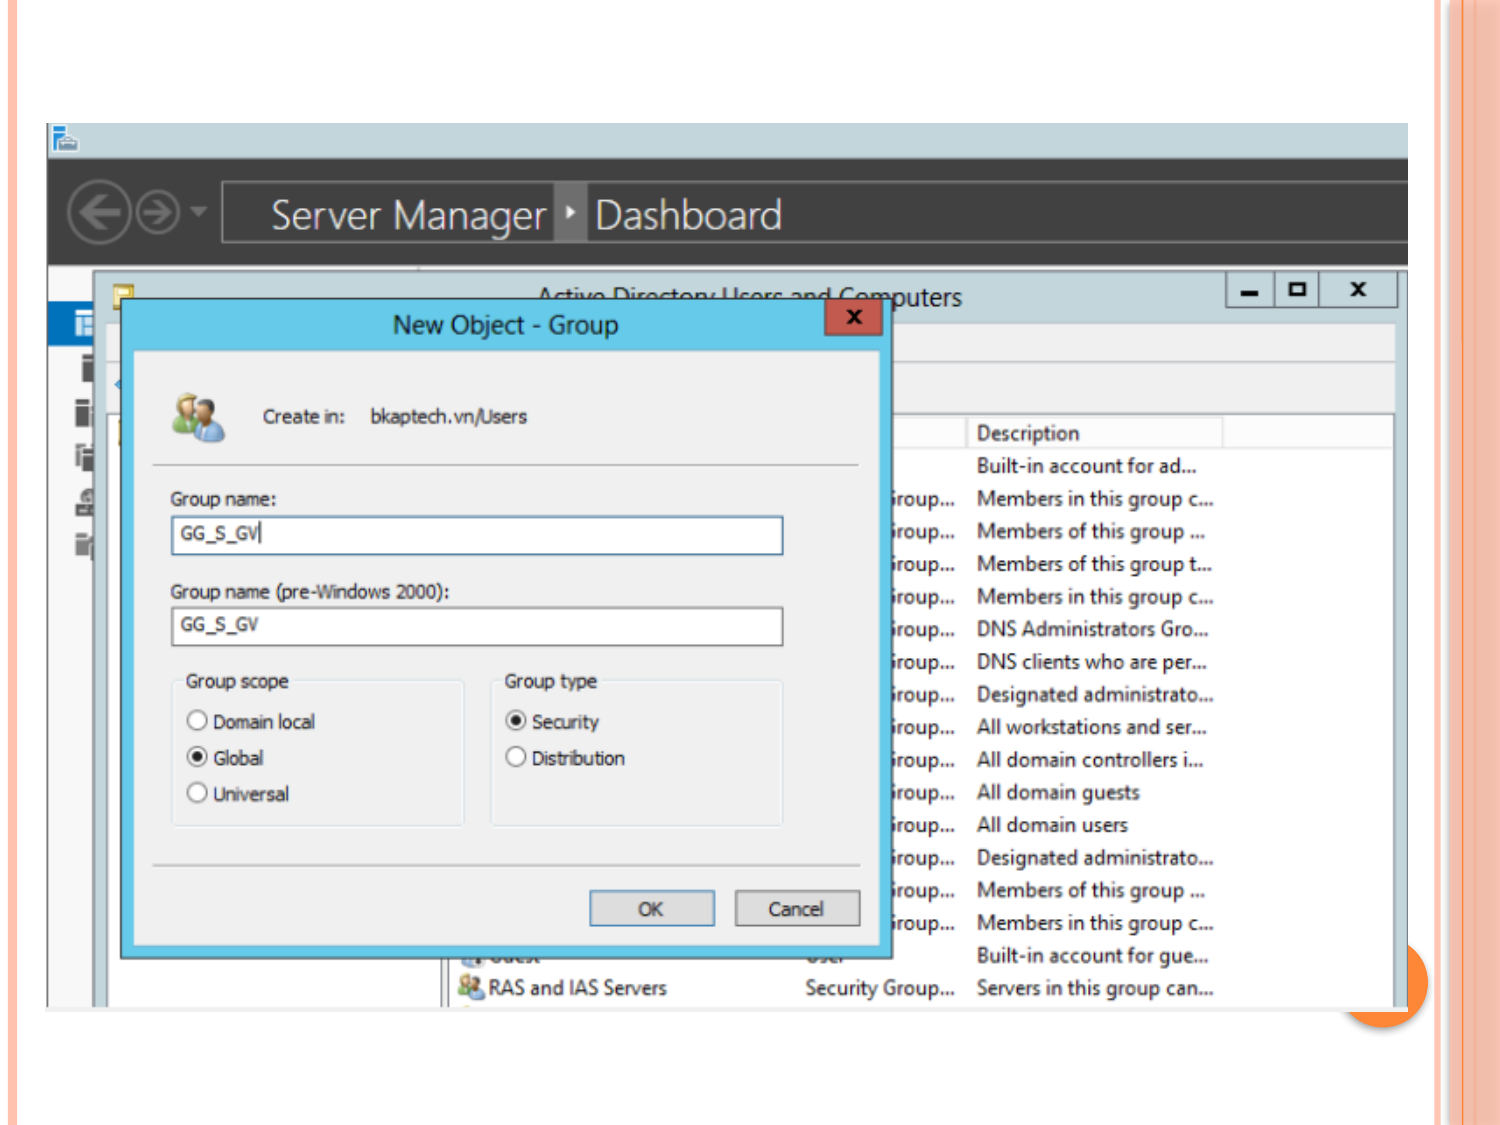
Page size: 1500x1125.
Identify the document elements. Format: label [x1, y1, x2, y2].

picture [44, 123, 1409, 1013]
